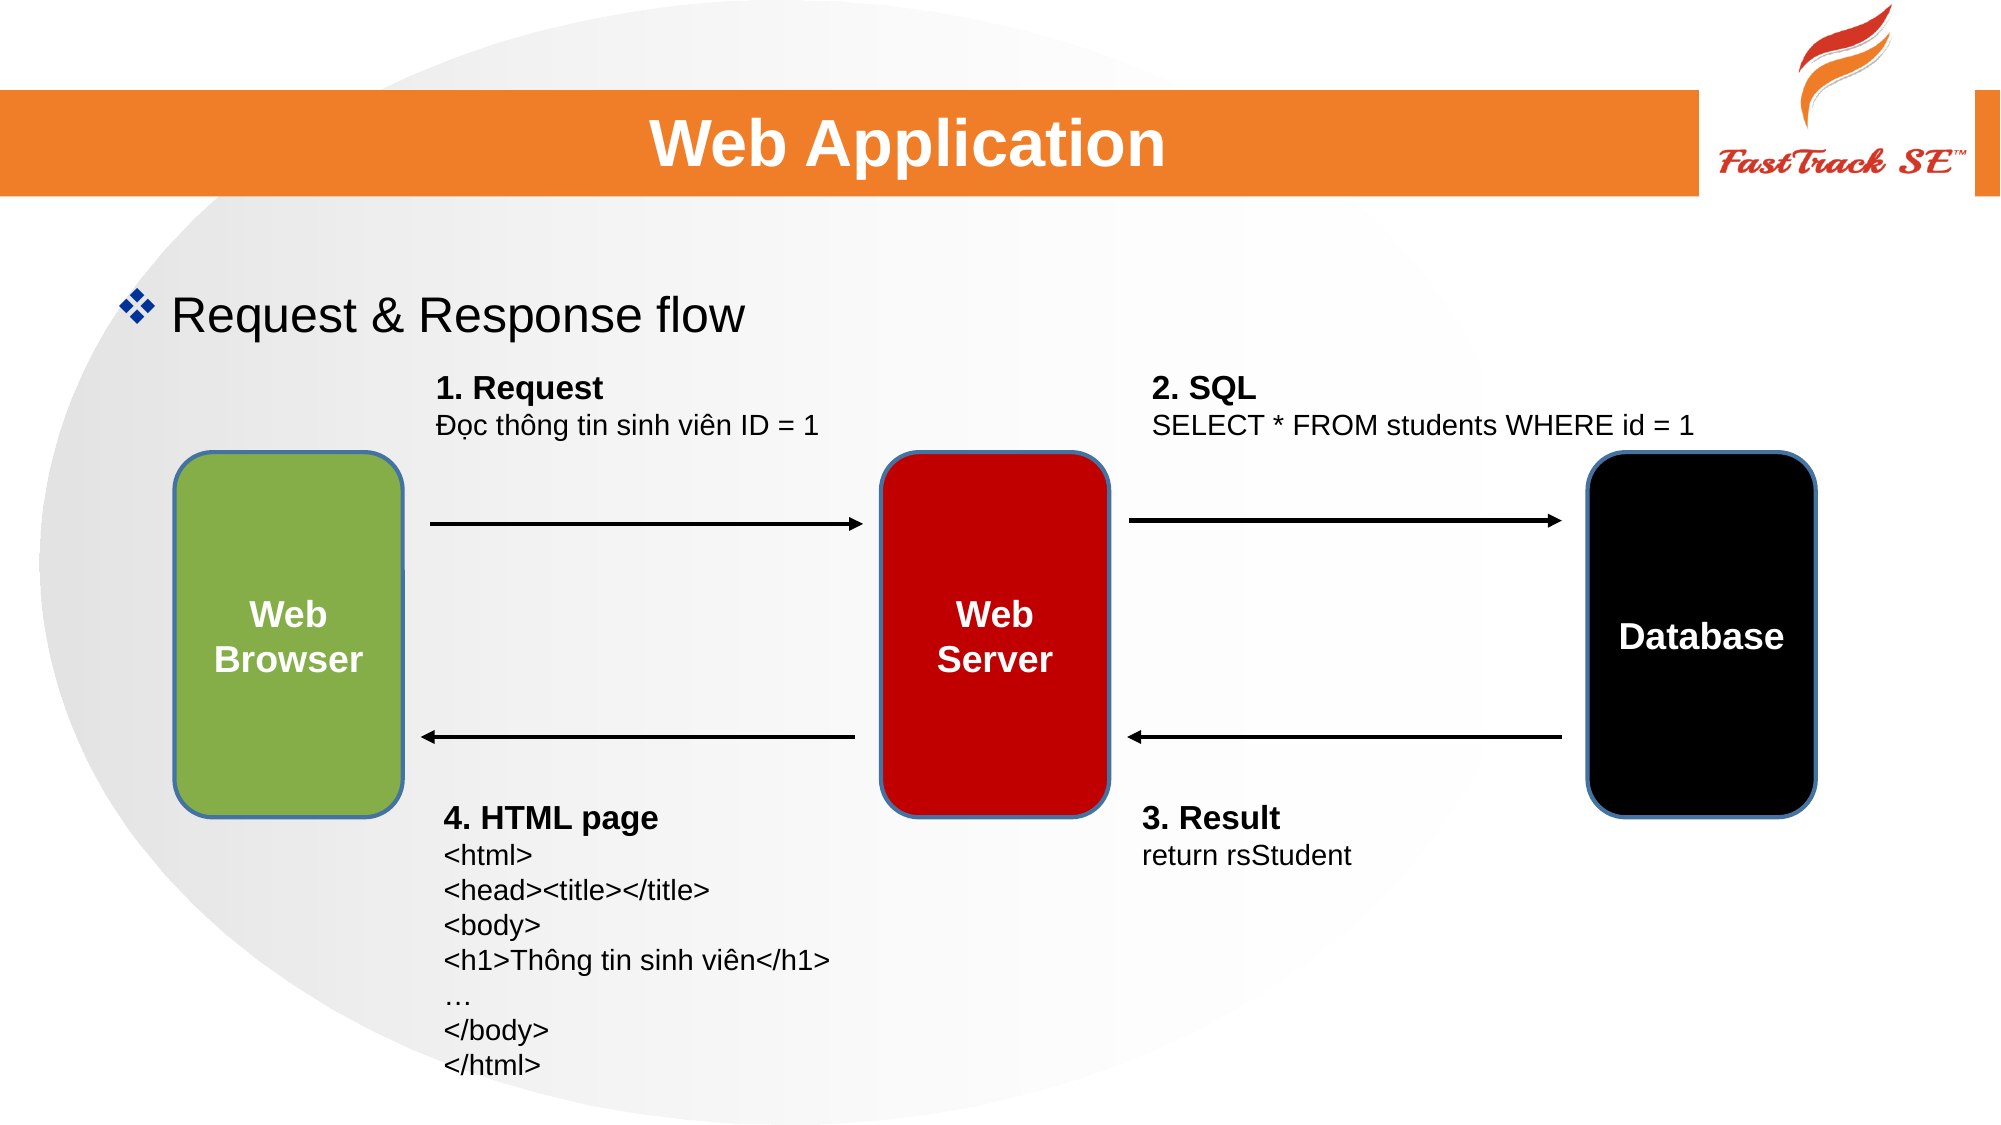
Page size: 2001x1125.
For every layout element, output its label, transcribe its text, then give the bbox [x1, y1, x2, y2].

text_box Database [1585, 450, 1818, 820]
text_box Web Browser [172, 450, 405, 820]
title Web Application [249, 99, 1567, 180]
text_box 3. Result return rsStudent [1127, 789, 1368, 879]
picture [1700, 0, 1975, 192]
text_box 2. SQL SELECT * FROM students WHERE id = 1 [1137, 358, 1711, 449]
list Request & Response flow [99, 275, 1909, 1038]
text_box Web Server [878, 450, 1112, 820]
text_box 1. Request Đọc thông tin sinh viên ID = 1 [421, 358, 835, 449]
text_box 4. HTML page <html> <head><title></title> <body> <h1>Thông tin sinh viên</h1> … </body> </html> [428, 789, 846, 1089]
